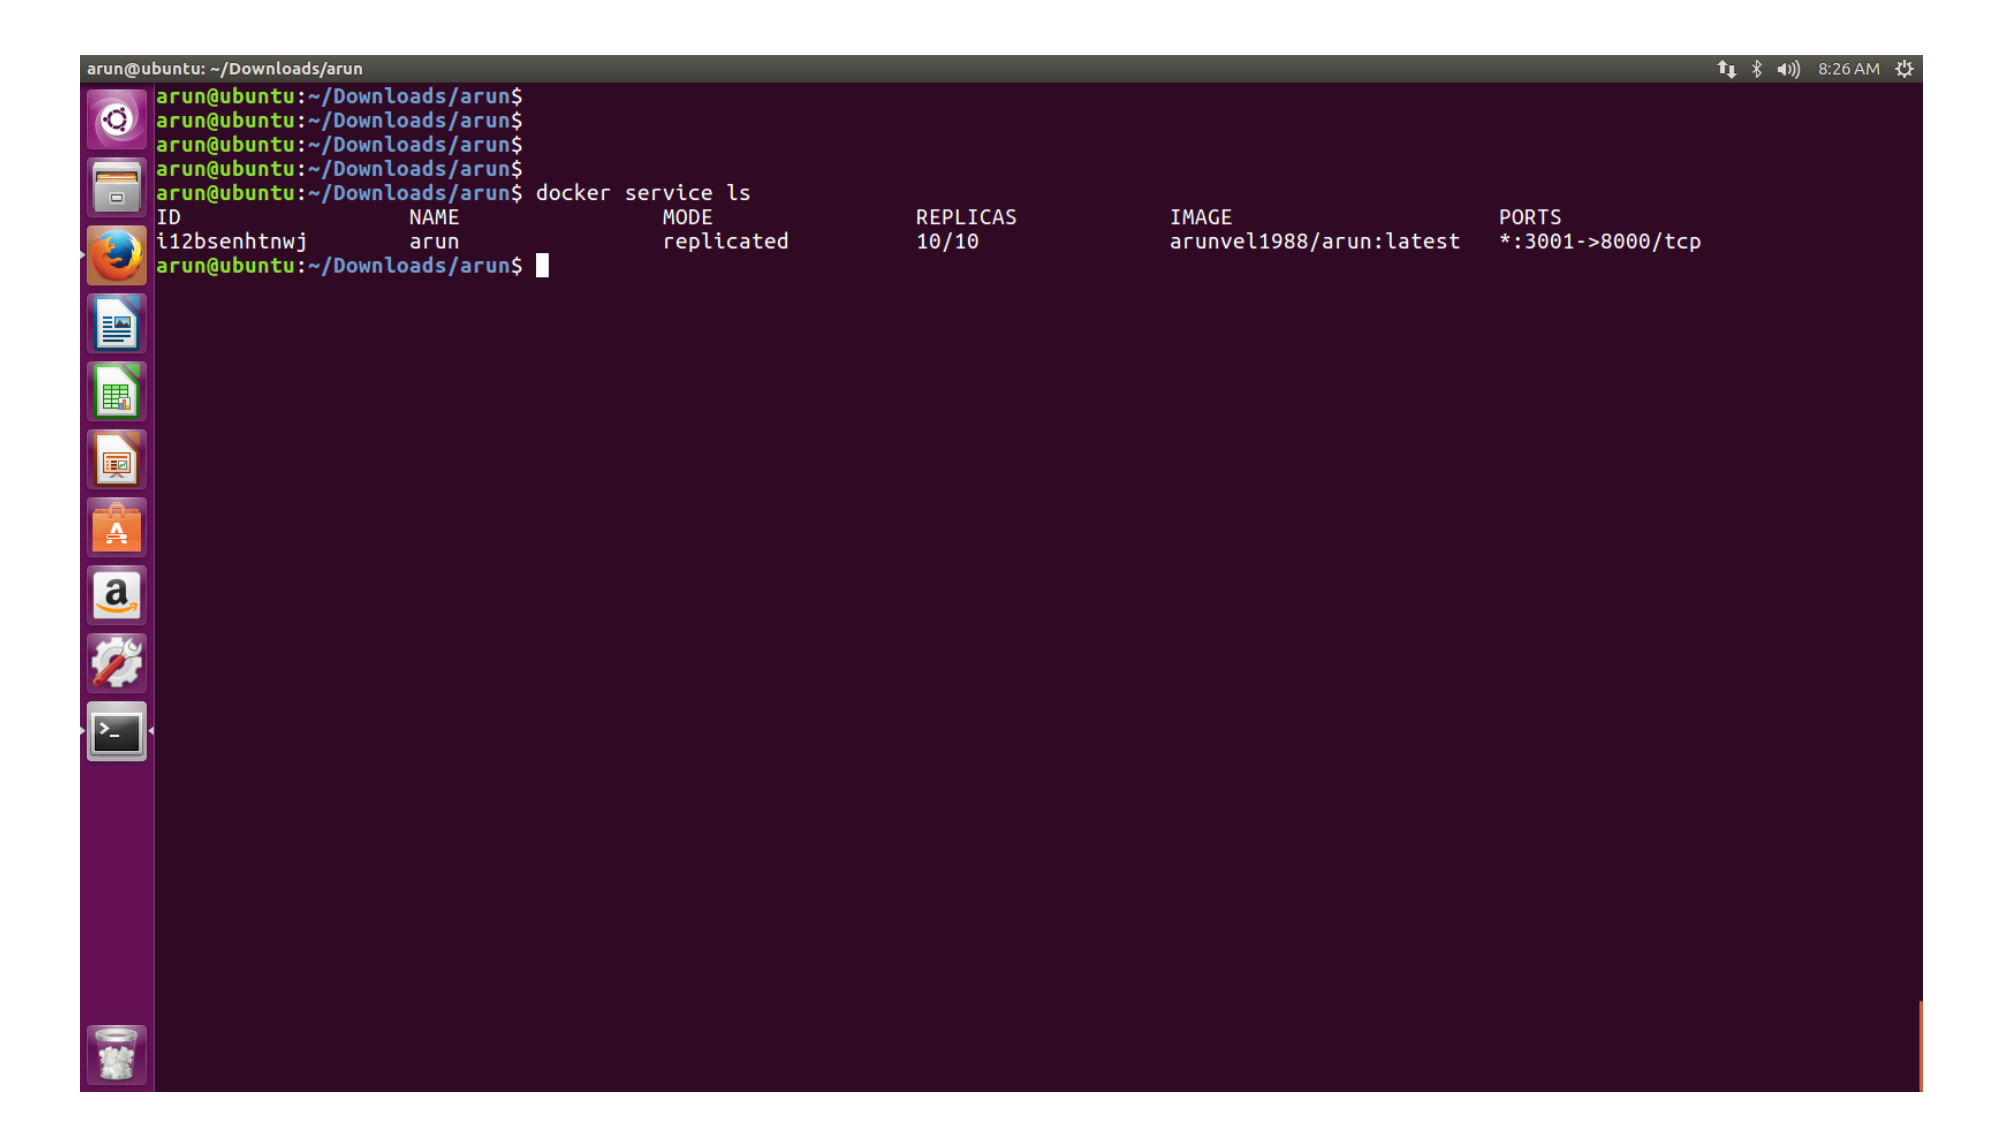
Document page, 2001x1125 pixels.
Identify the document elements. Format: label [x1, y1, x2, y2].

list [80, 55, 1923, 1092]
